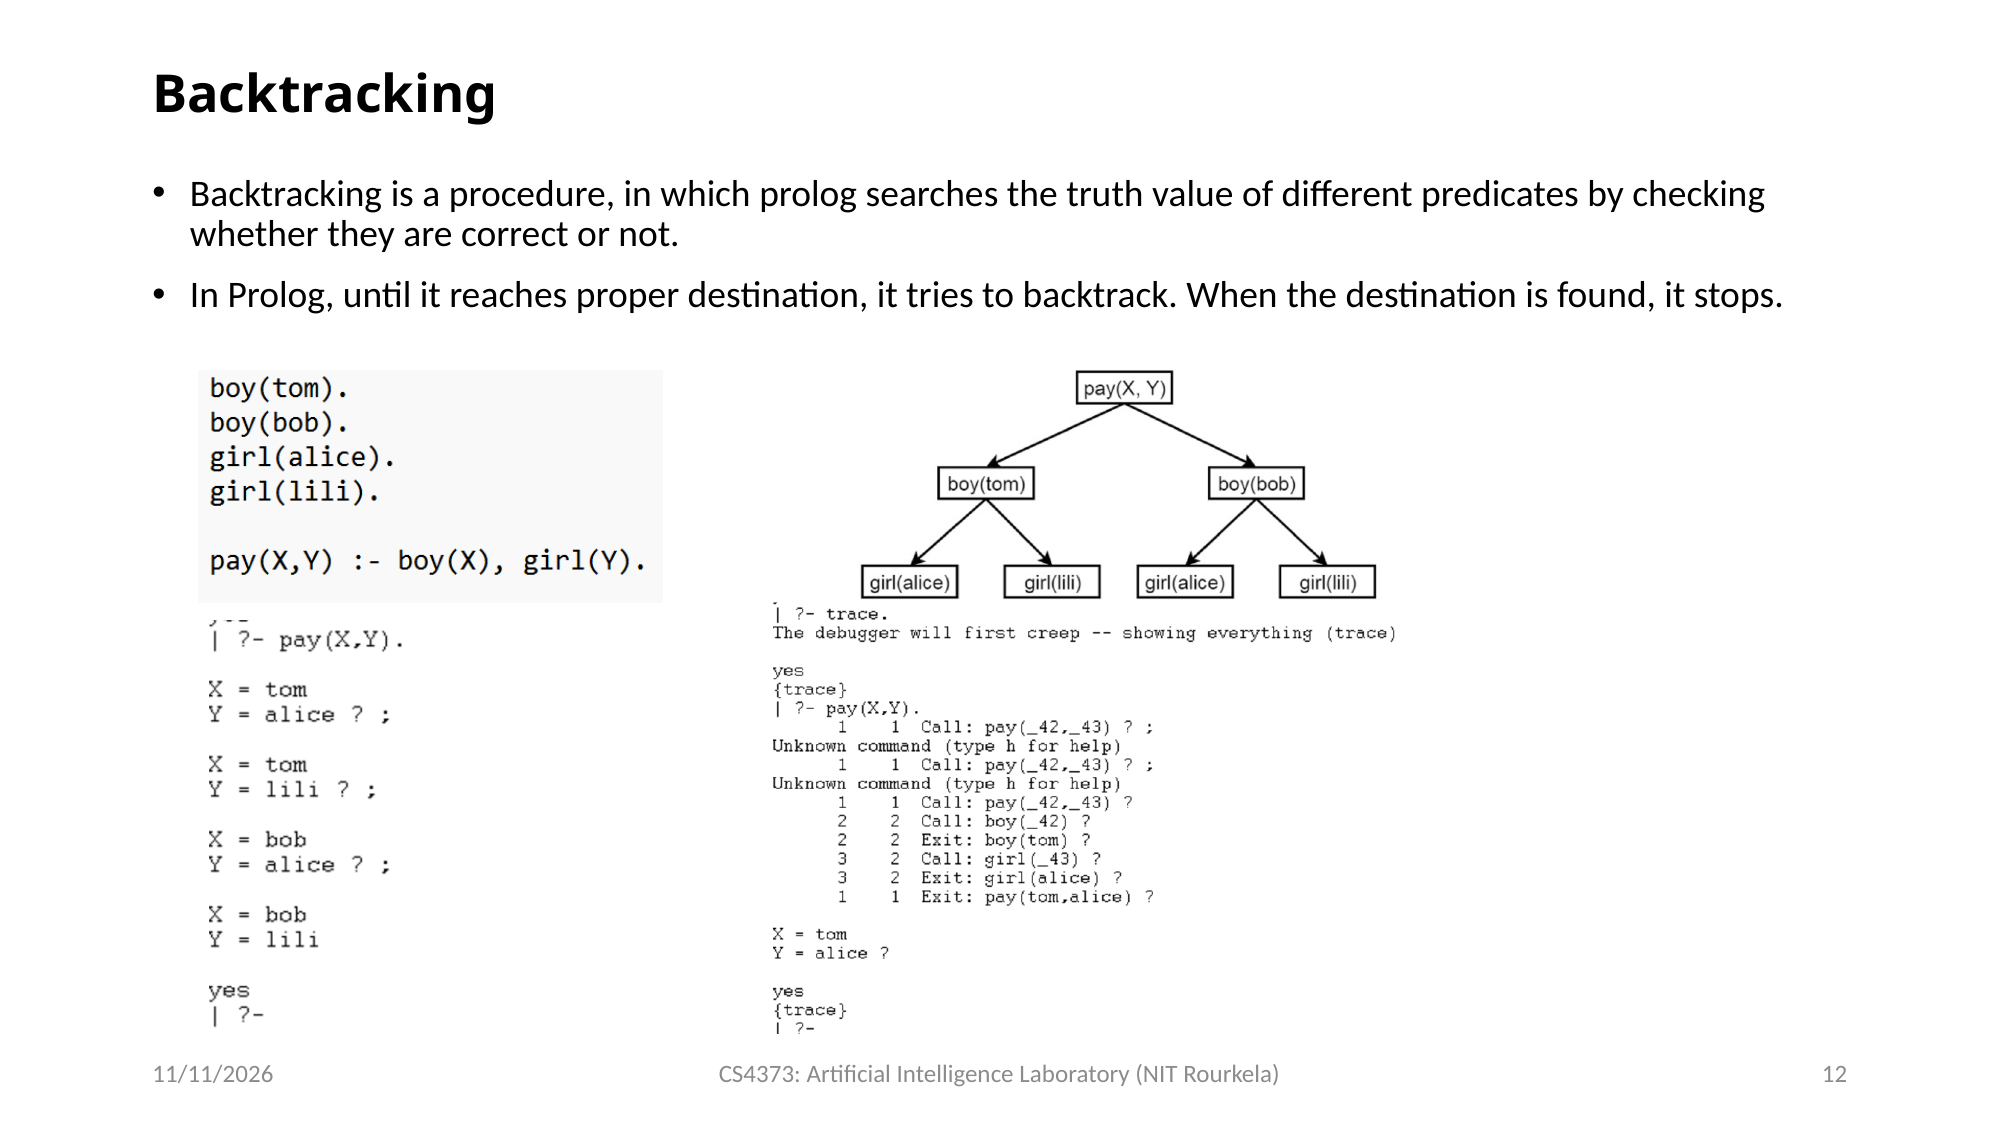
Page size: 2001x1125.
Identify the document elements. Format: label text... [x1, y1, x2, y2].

picture [773, 358, 1423, 1034]
picture [209, 620, 451, 1034]
slide_number 12 [1412, 1042, 1863, 1103]
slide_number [137, 1042, 588, 1103]
title Backtracking [137, 59, 1863, 132]
list Backtracking is a procedure, in which prolog searches the truth value of different predicates by checking whether they are correct or not. In Prolog, until it reaches proper destination, it tries to backtrack. When the destination is found, it stops. [137, 166, 1863, 1014]
picture [198, 370, 663, 603]
footer CS4373: Artificial Intelligence Laboratory (NIT Rourkela) [662, 1042, 1338, 1103]
